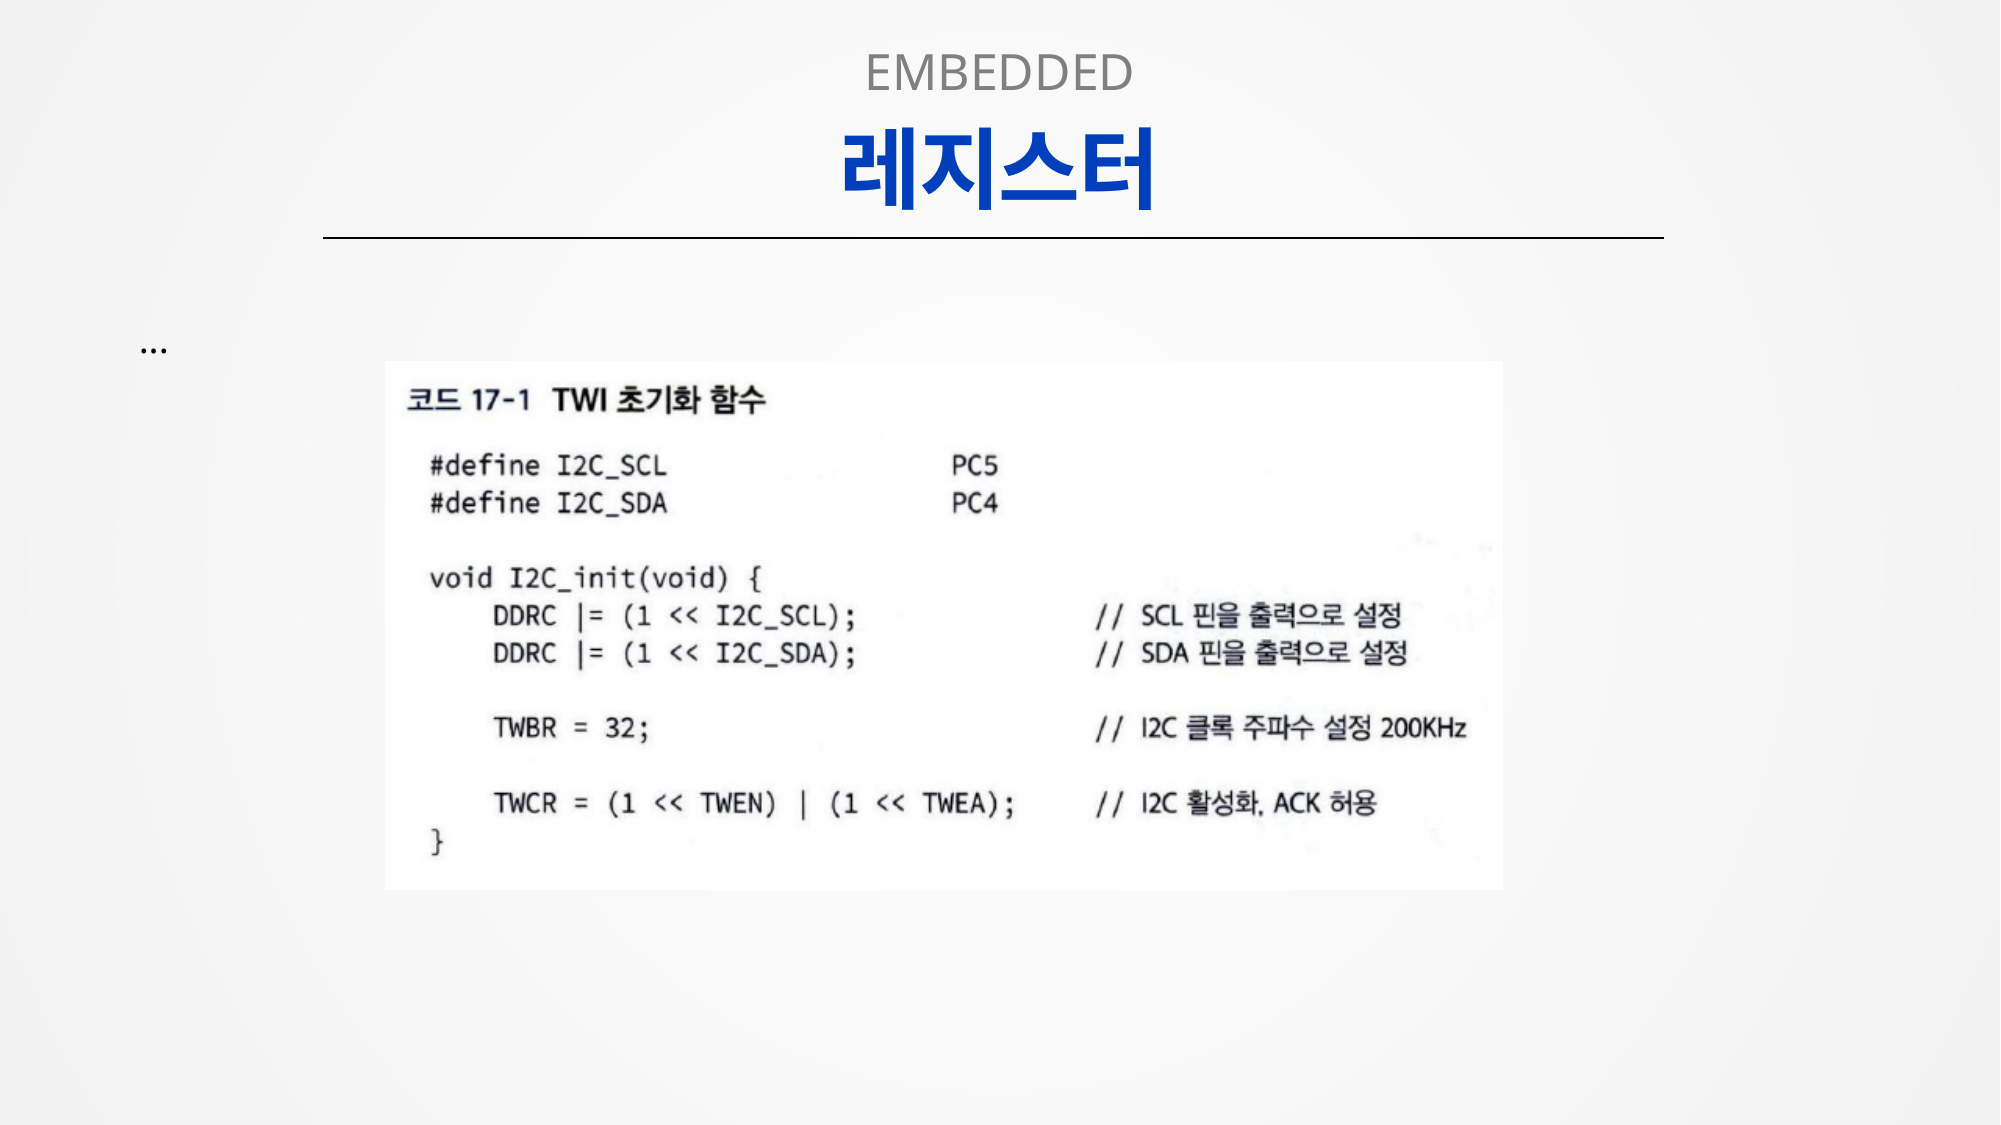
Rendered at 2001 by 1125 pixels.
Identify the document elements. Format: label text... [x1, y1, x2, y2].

text_box EMBEDDED [0, 32, 2000, 108]
picture [385, 361, 1503, 890]
text_box 레지스터 [0, 108, 2000, 229]
text_box ... [124, 308, 1803, 414]
